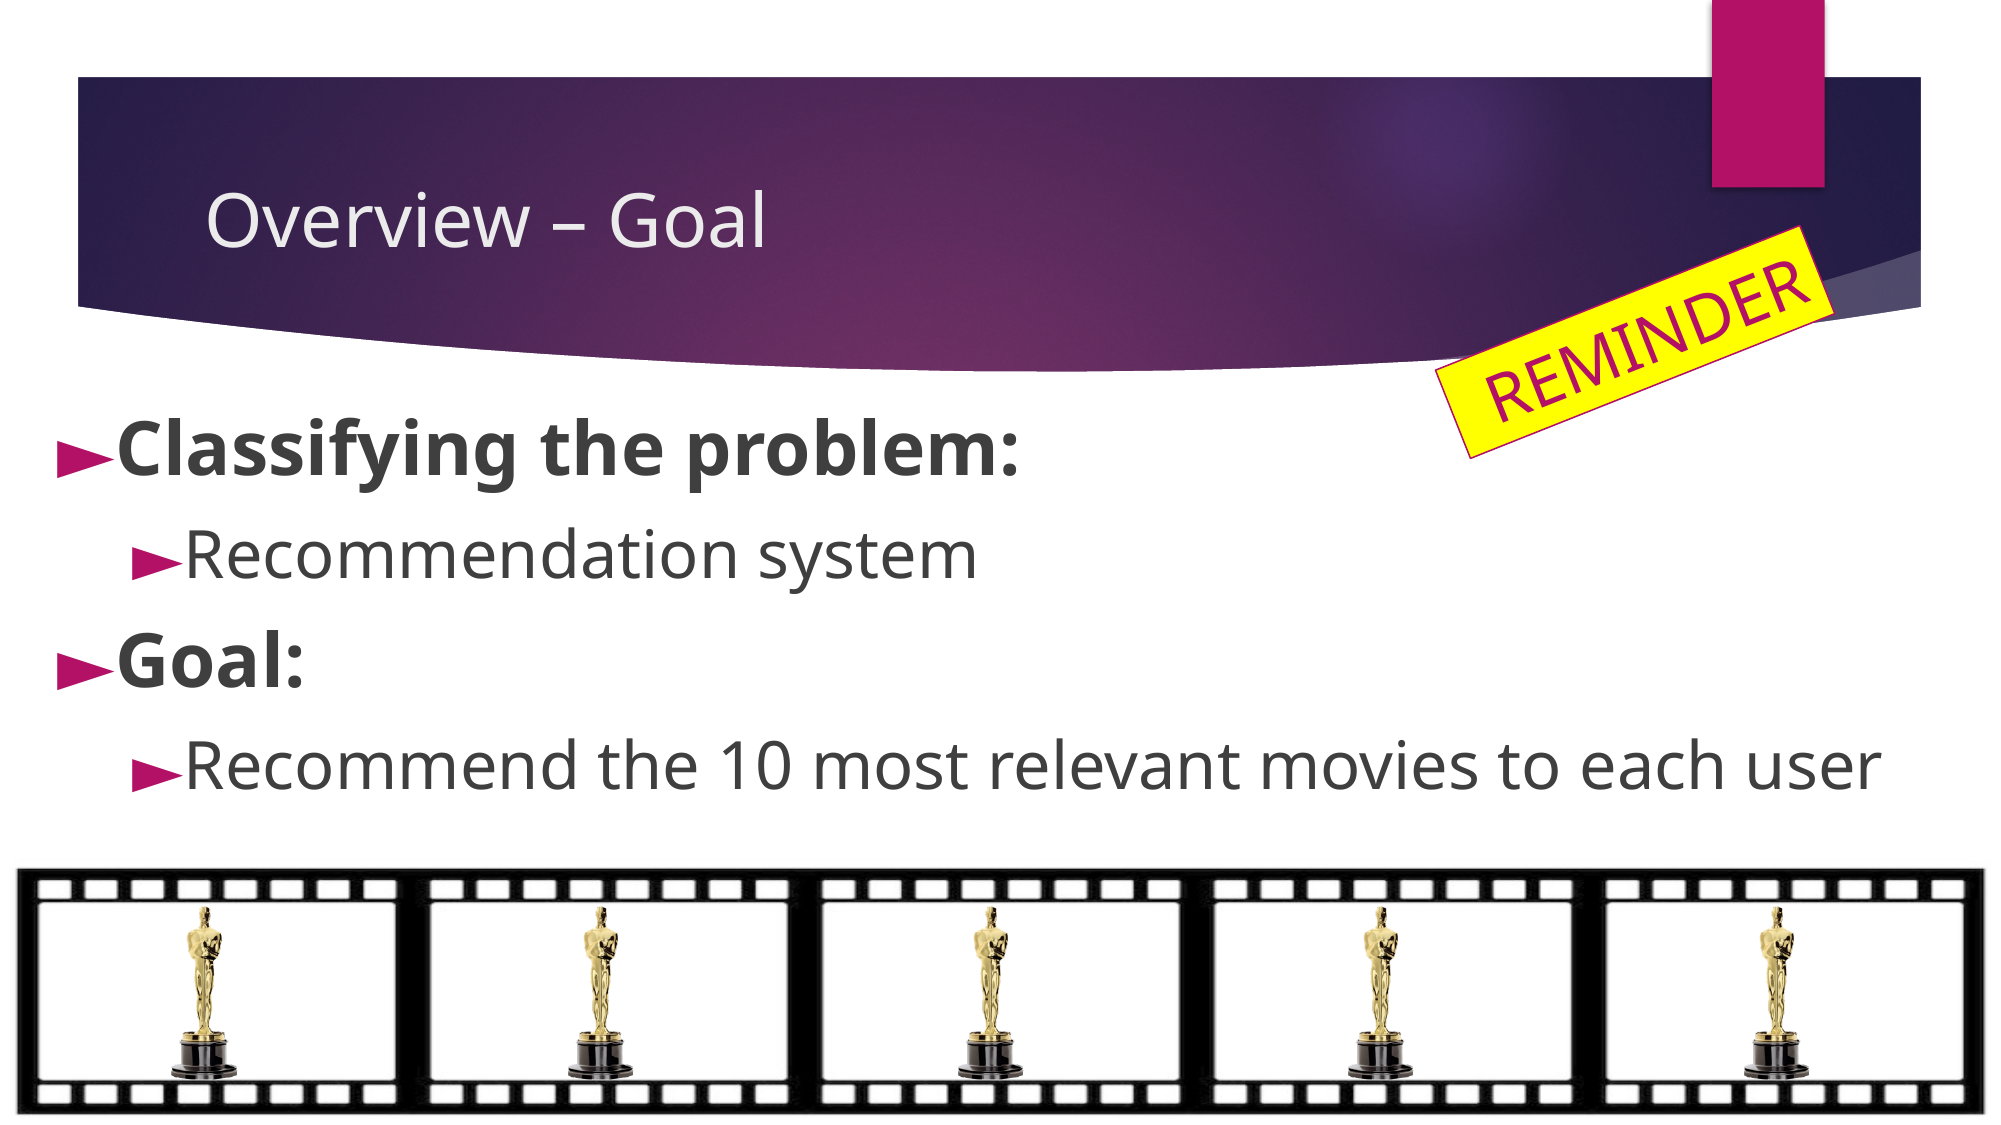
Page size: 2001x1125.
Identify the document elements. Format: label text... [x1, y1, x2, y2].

picture [79, 78, 1920, 371]
title Overview – Goal [189, 159, 1627, 276]
text_box REMINDER [1435, 225, 1835, 459]
list Classifying the problem: Recommendation system Goal: Recommend the 10 most relevant movies to each user [42, 393, 1983, 858]
picture [0, 859, 2000, 1125]
